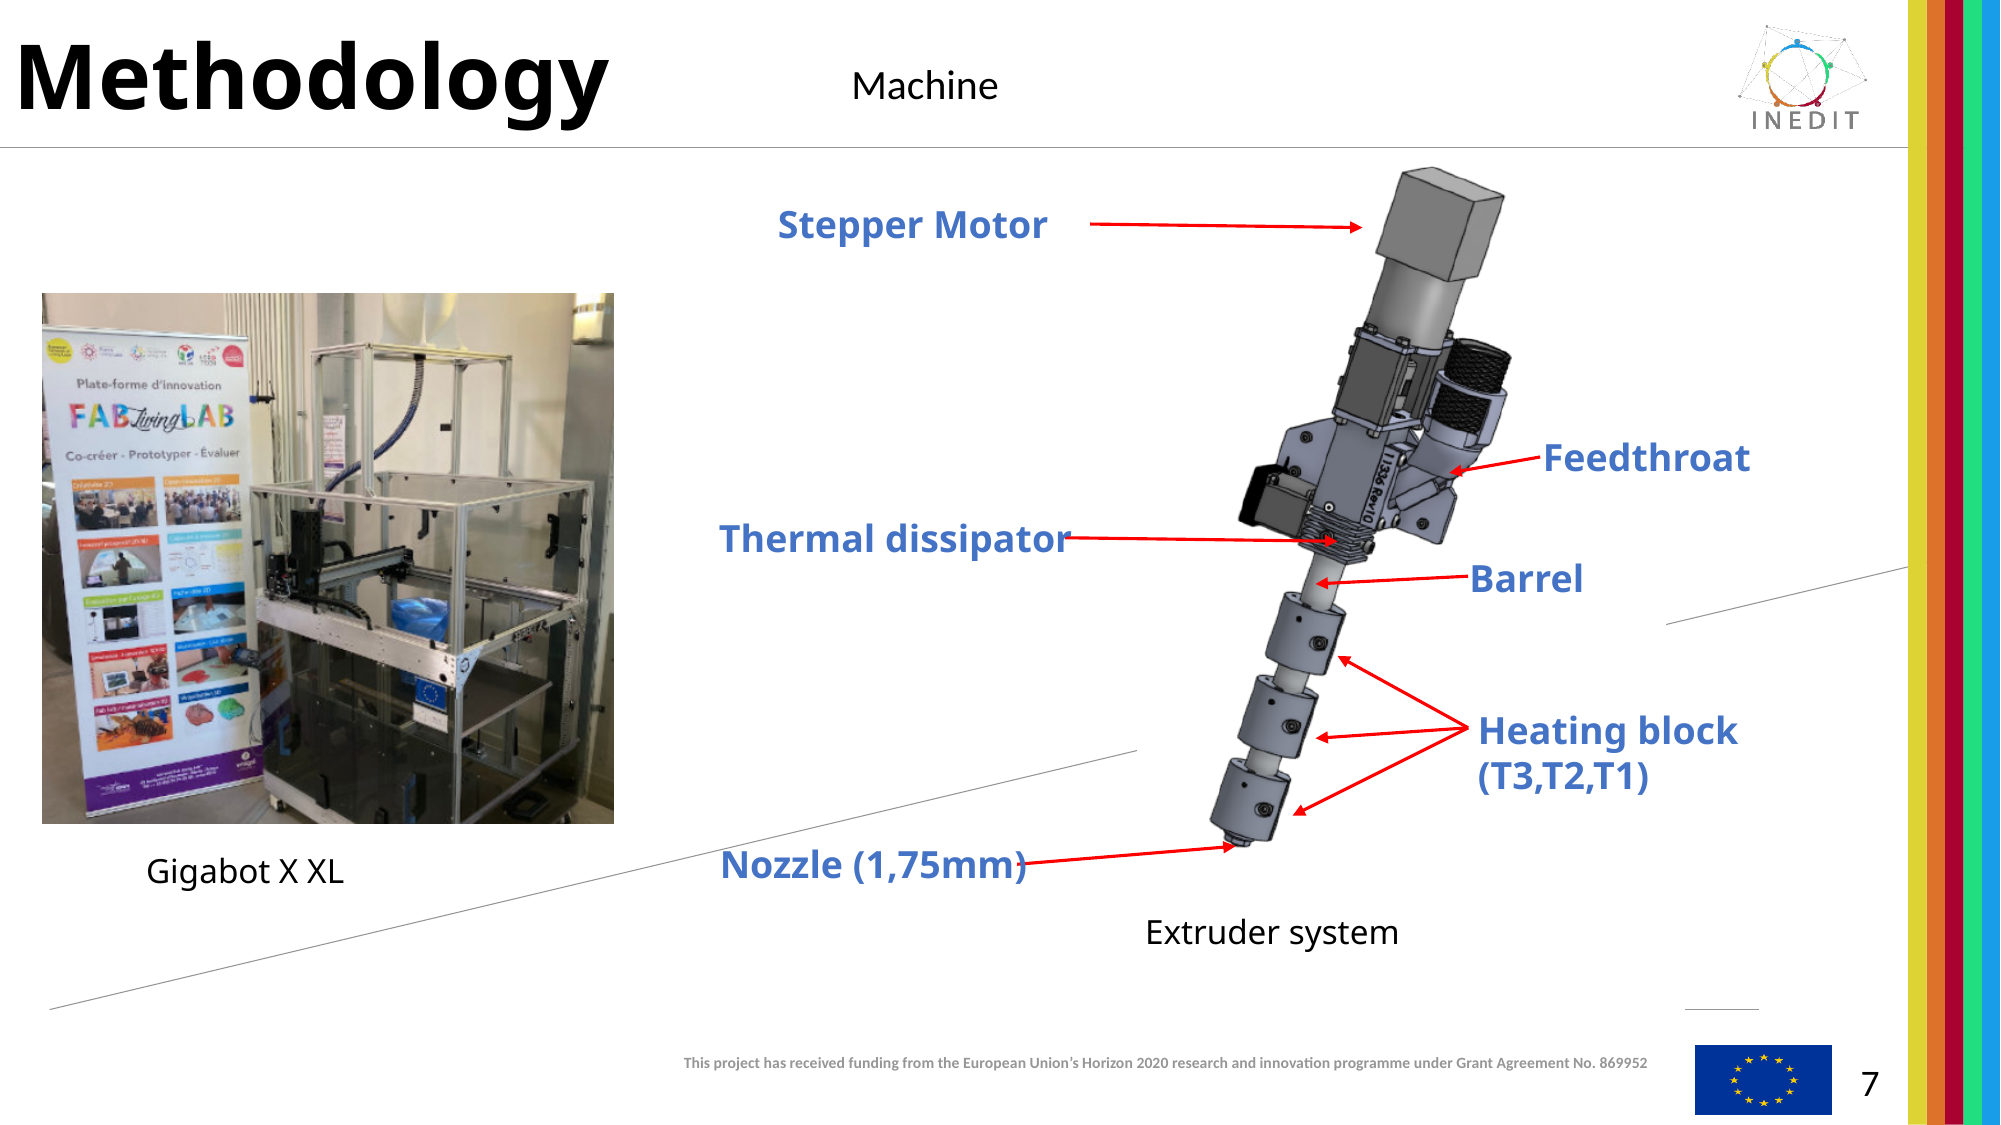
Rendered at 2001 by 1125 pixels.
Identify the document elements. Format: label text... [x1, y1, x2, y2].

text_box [1337, 655, 1469, 727]
text_box 7 [1846, 1051, 1892, 1112]
picture [1738, 25, 1867, 129]
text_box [1449, 456, 1541, 473]
text_box Extruder system [1132, 904, 1413, 958]
text_box Gigabot X XL [133, 844, 357, 897]
text_box Feedthroat [1666, 427, 1764, 486]
text_box Stepper Motor [765, 194, 1062, 253]
picture [1695, 1045, 1832, 1115]
text_box Machine [836, 50, 1015, 116]
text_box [1090, 224, 1363, 228]
text_box Heating block (T3,T2,T1) [1666, 701, 1885, 804]
title Methodology [0, 24, 1438, 138]
text_box Nozzle (1,75mm) [707, 835, 1040, 893]
picture [42, 293, 614, 825]
picture [1137, 156, 1666, 876]
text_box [1315, 727, 1469, 739]
text_box Thermal dissipator [706, 508, 1086, 567]
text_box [1292, 727, 1469, 816]
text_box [1017, 846, 1236, 865]
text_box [1315, 576, 1469, 584]
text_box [1065, 537, 1338, 542]
